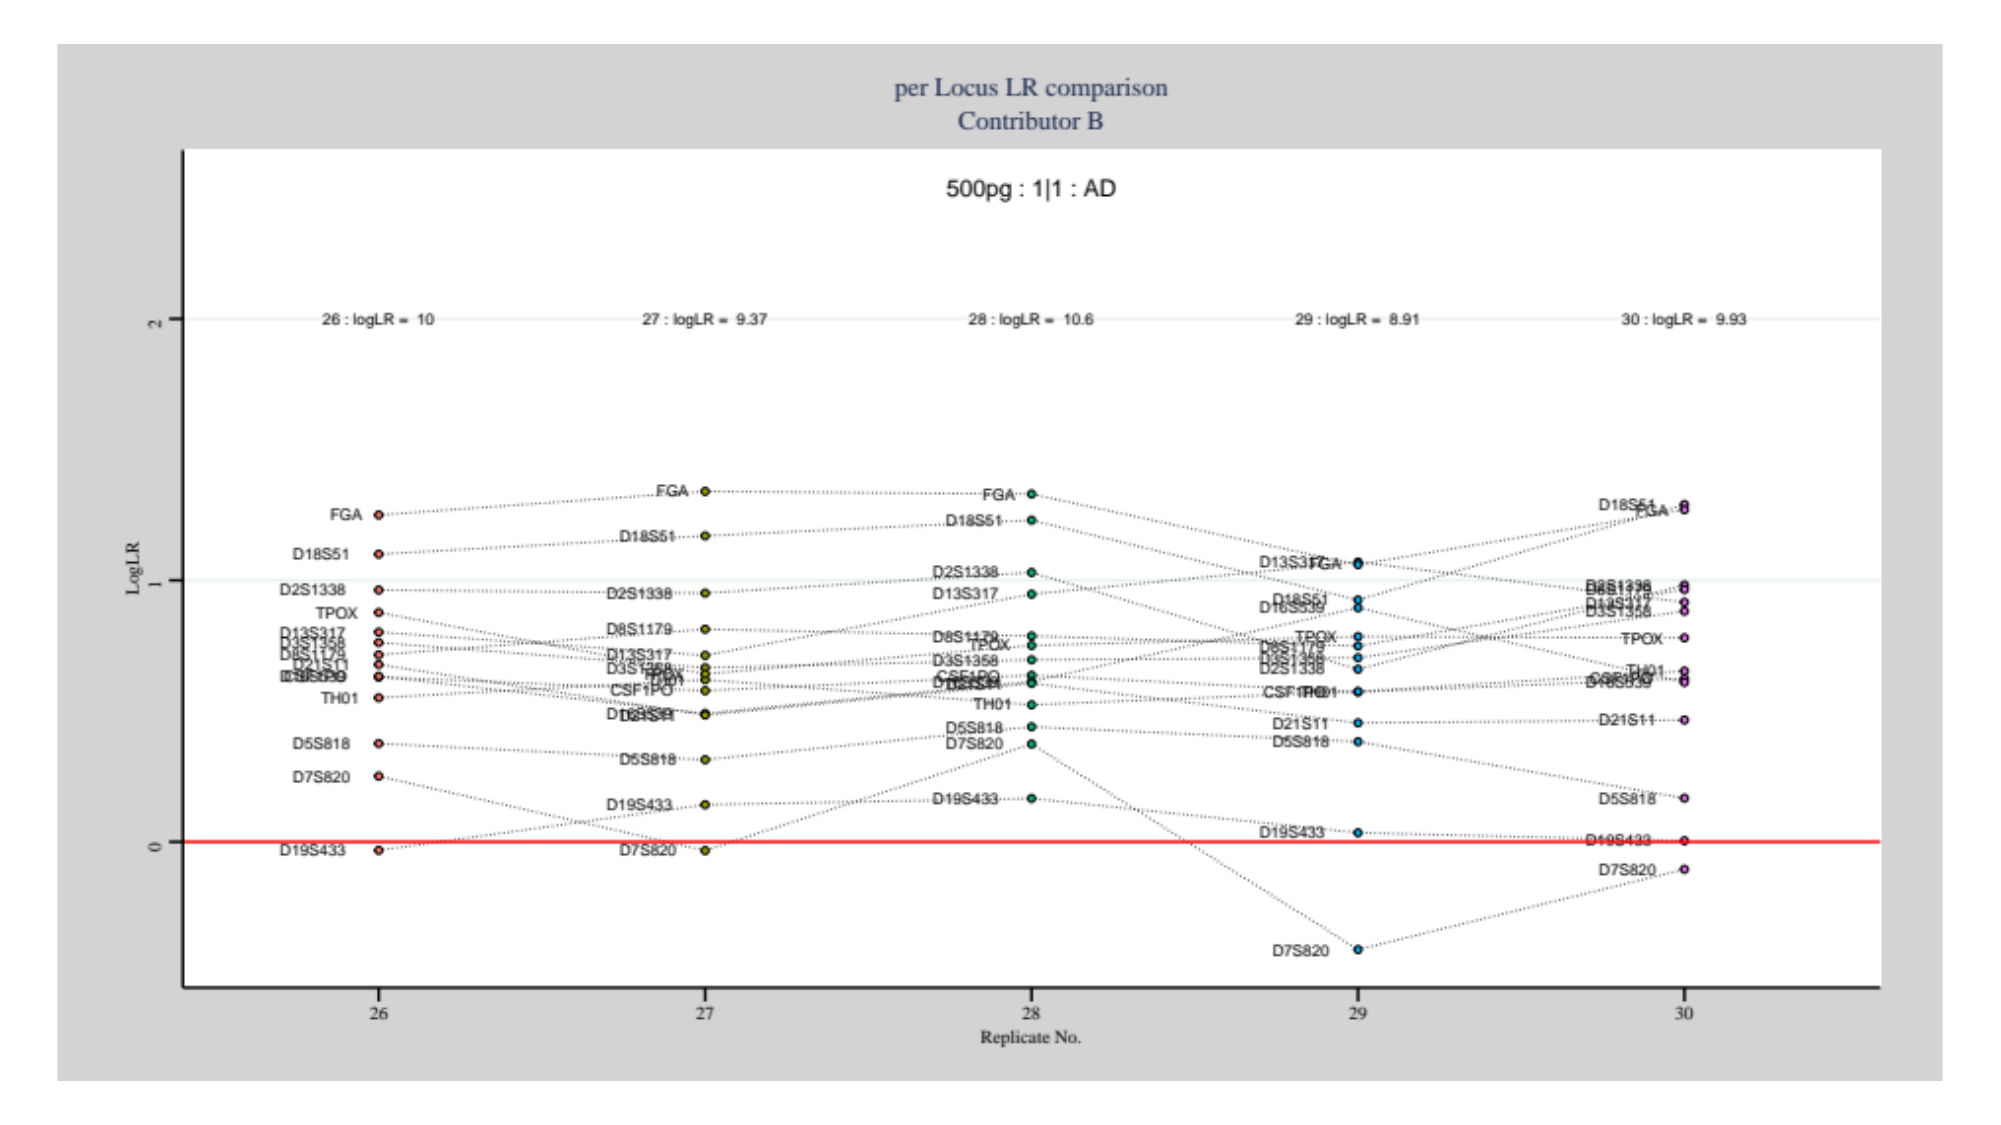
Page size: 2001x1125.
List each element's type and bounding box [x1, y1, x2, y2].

list [57, 44, 1943, 1081]
